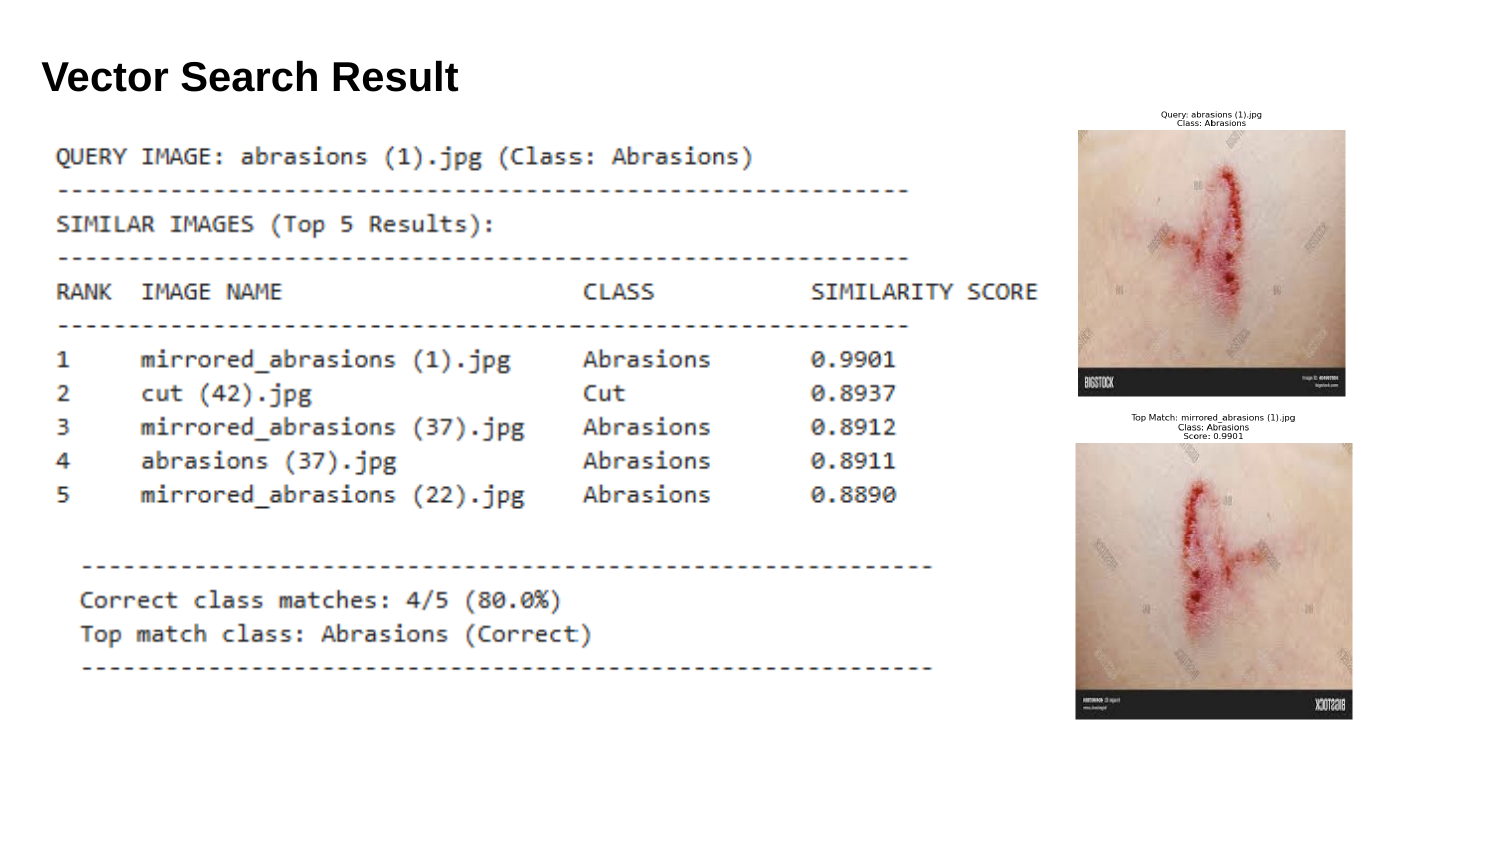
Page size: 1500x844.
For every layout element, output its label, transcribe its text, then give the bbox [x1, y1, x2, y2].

picture [26, 102, 1365, 819]
text_box Vector Search Result [26, 34, 856, 115]
